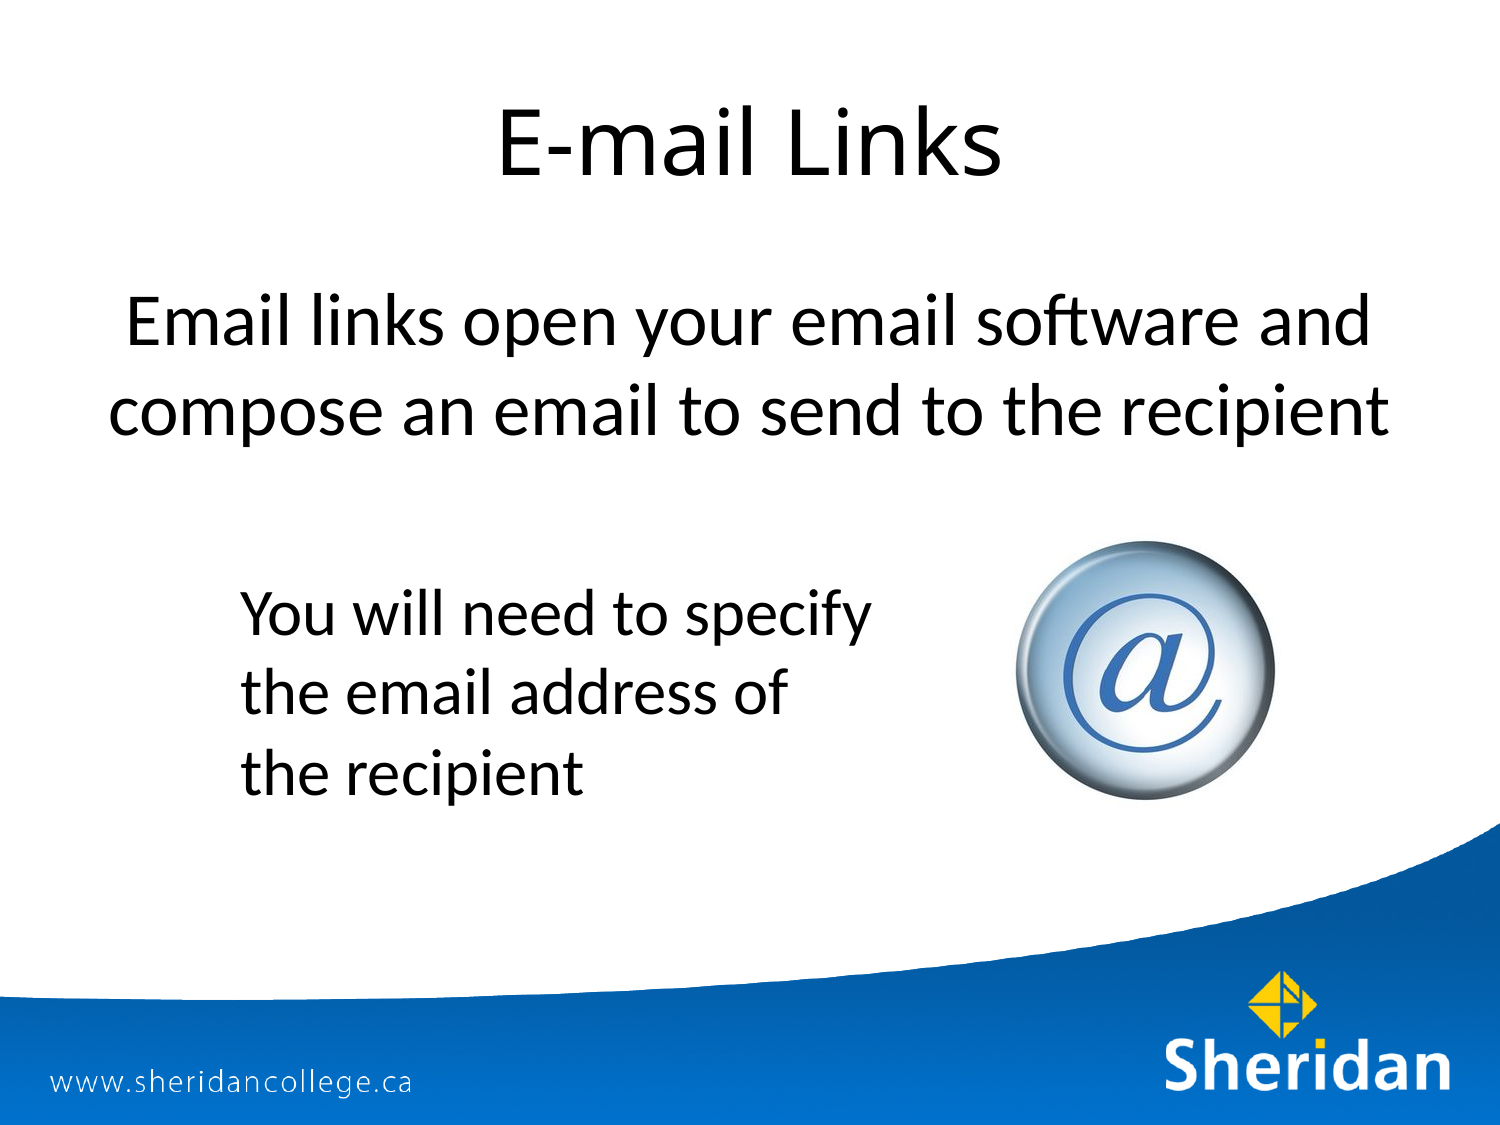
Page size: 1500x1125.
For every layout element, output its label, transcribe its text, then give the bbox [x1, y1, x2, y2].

picture [0, 86, 1500, 1125]
list Email links open your email software and compose an email to send to the recipient You will need to specify the email address of the recipient [75, 262, 1425, 963]
title E-mail Links [75, 45, 1425, 233]
